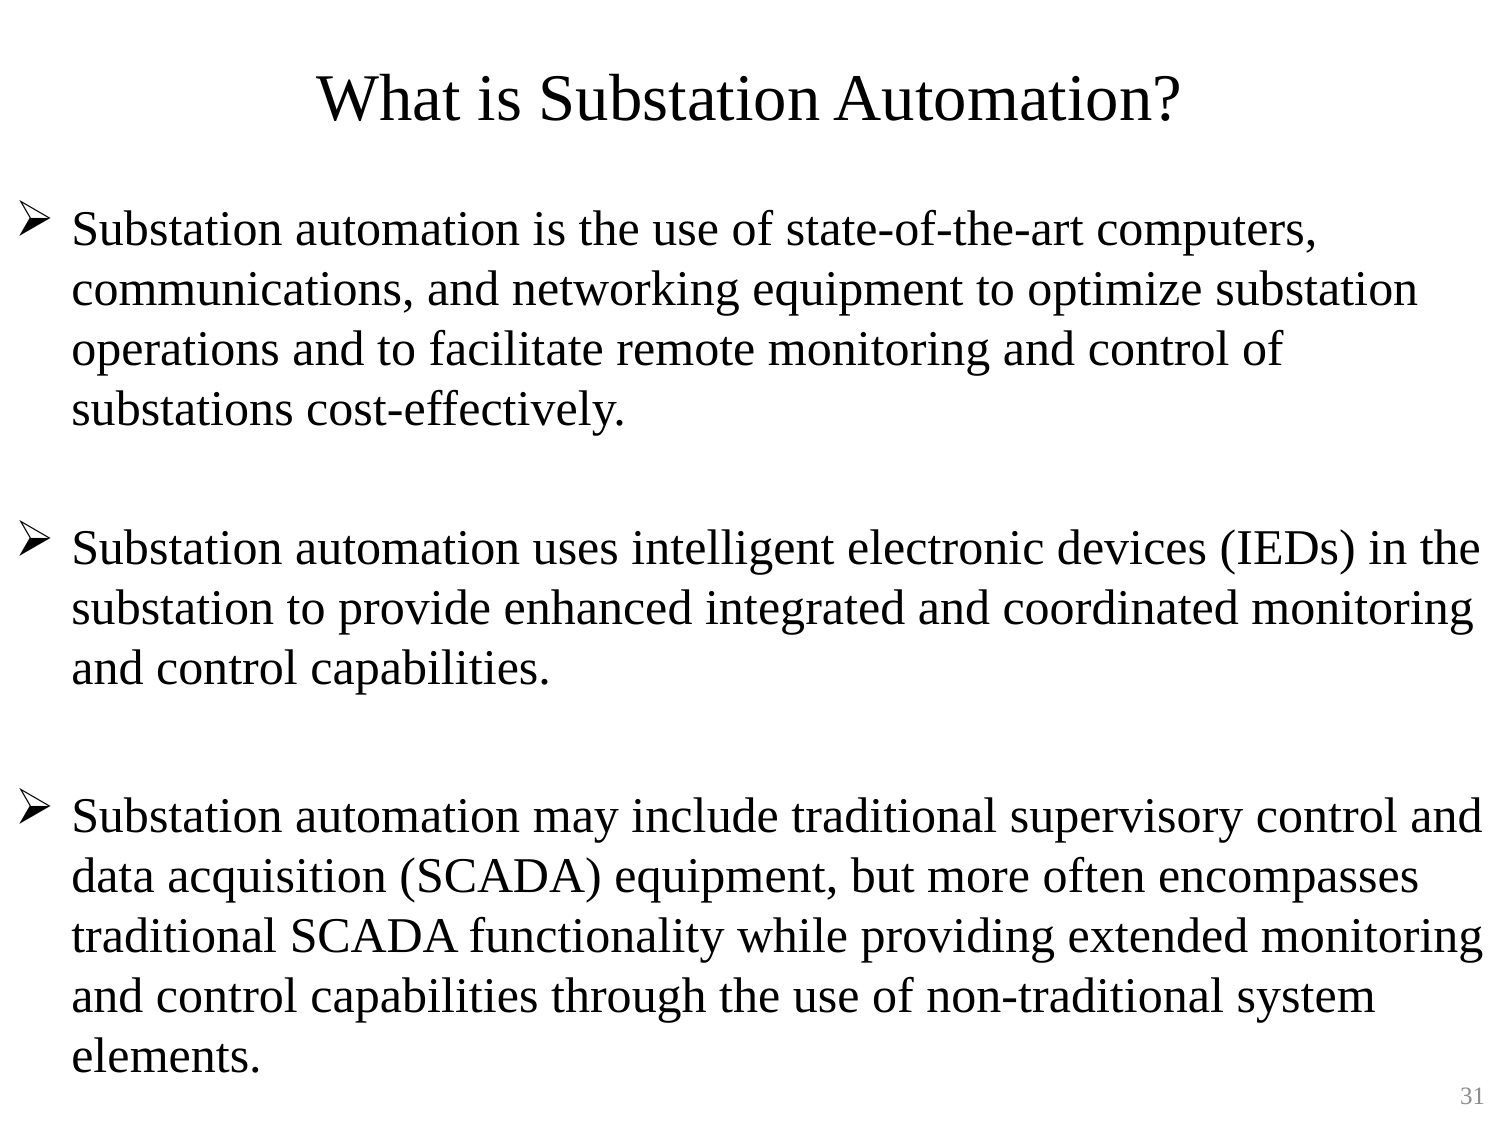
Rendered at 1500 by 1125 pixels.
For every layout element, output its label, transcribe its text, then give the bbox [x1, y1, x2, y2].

title What is Substation Automation? [75, 0, 1425, 187]
list Substation automation is the use of state-of-the-art computers, communications, and networking equipment to optimize substation operations and to facilitate remote monitoring and control of substations cost-effectively. Substation automation uses intelligent electronic devices (IEDs) in the substation to provide enhanced integrated and coordinated monitoring and control capabilities. [0, 187, 1500, 1125]
slide_number 31 [1149, 1065, 1500, 1125]
